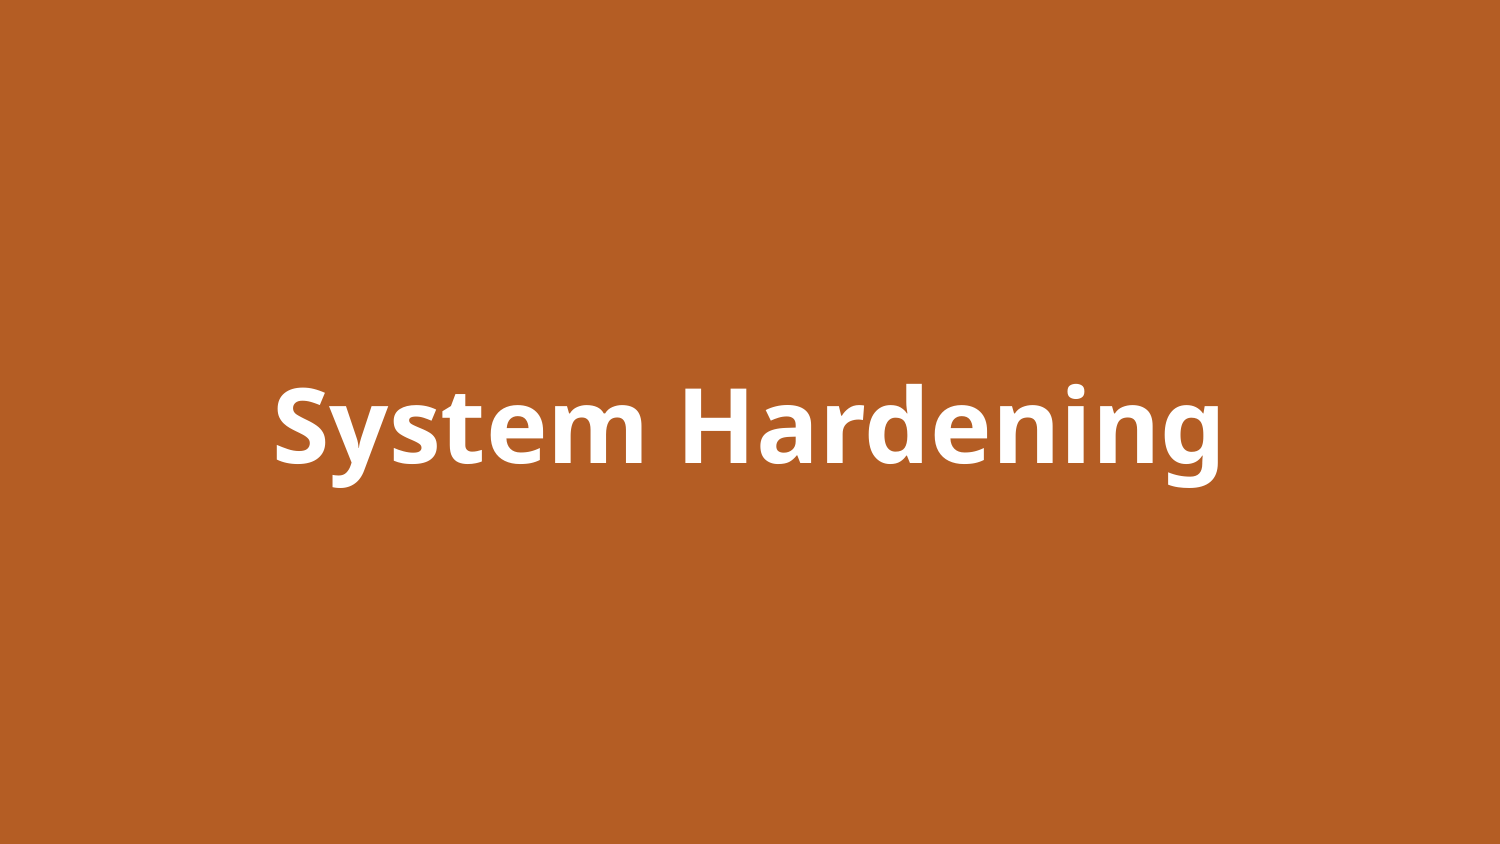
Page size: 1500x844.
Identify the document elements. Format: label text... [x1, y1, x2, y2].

title System Hardening [0, 0, 1500, 844]
